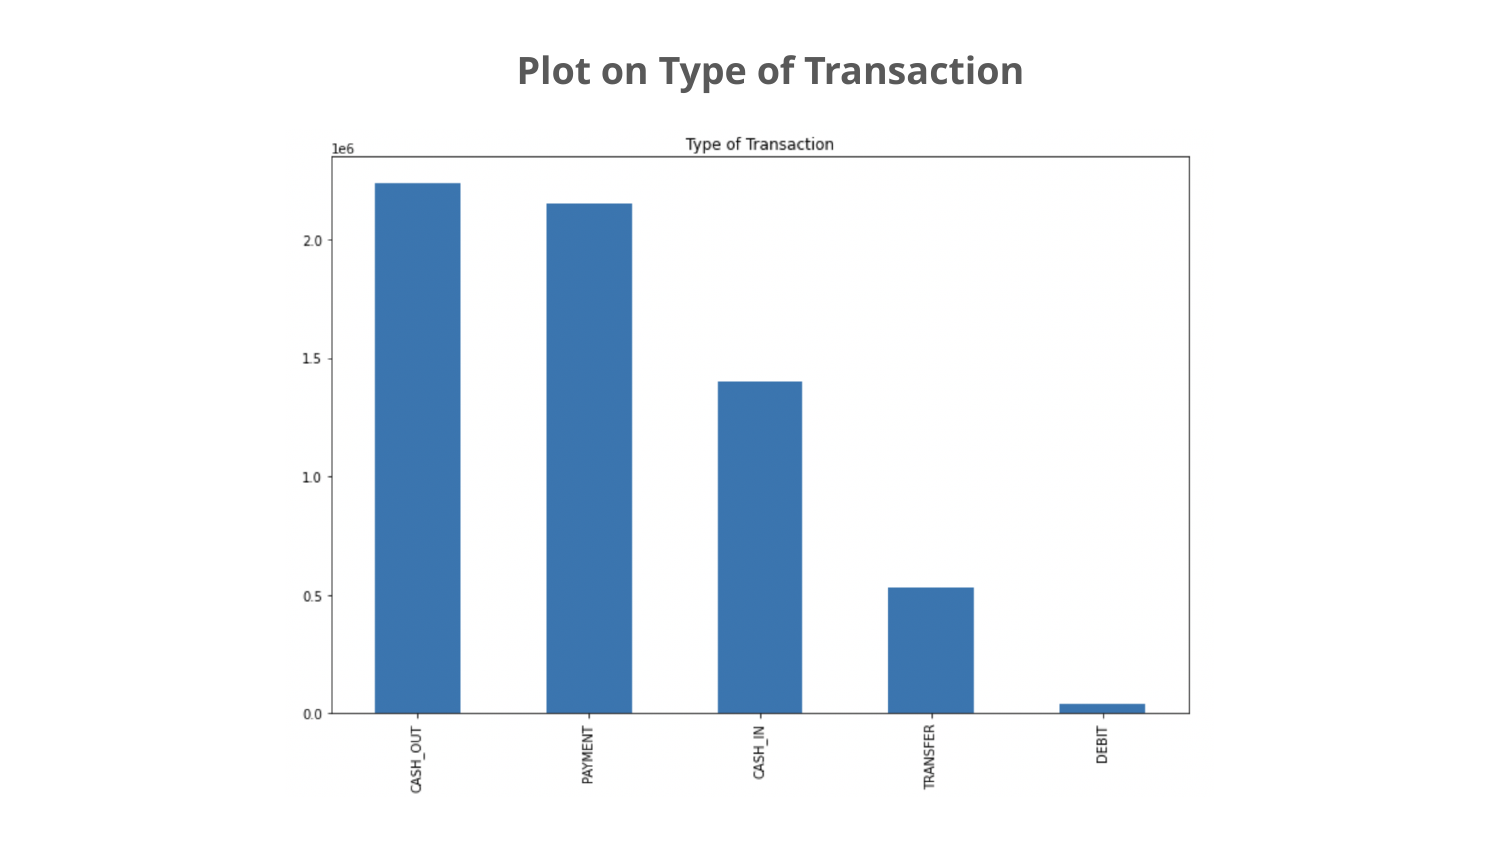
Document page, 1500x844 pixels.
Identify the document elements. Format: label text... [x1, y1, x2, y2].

picture [285, 128, 1215, 797]
list Plot on Type of Transaction [139, 53, 1402, 130]
